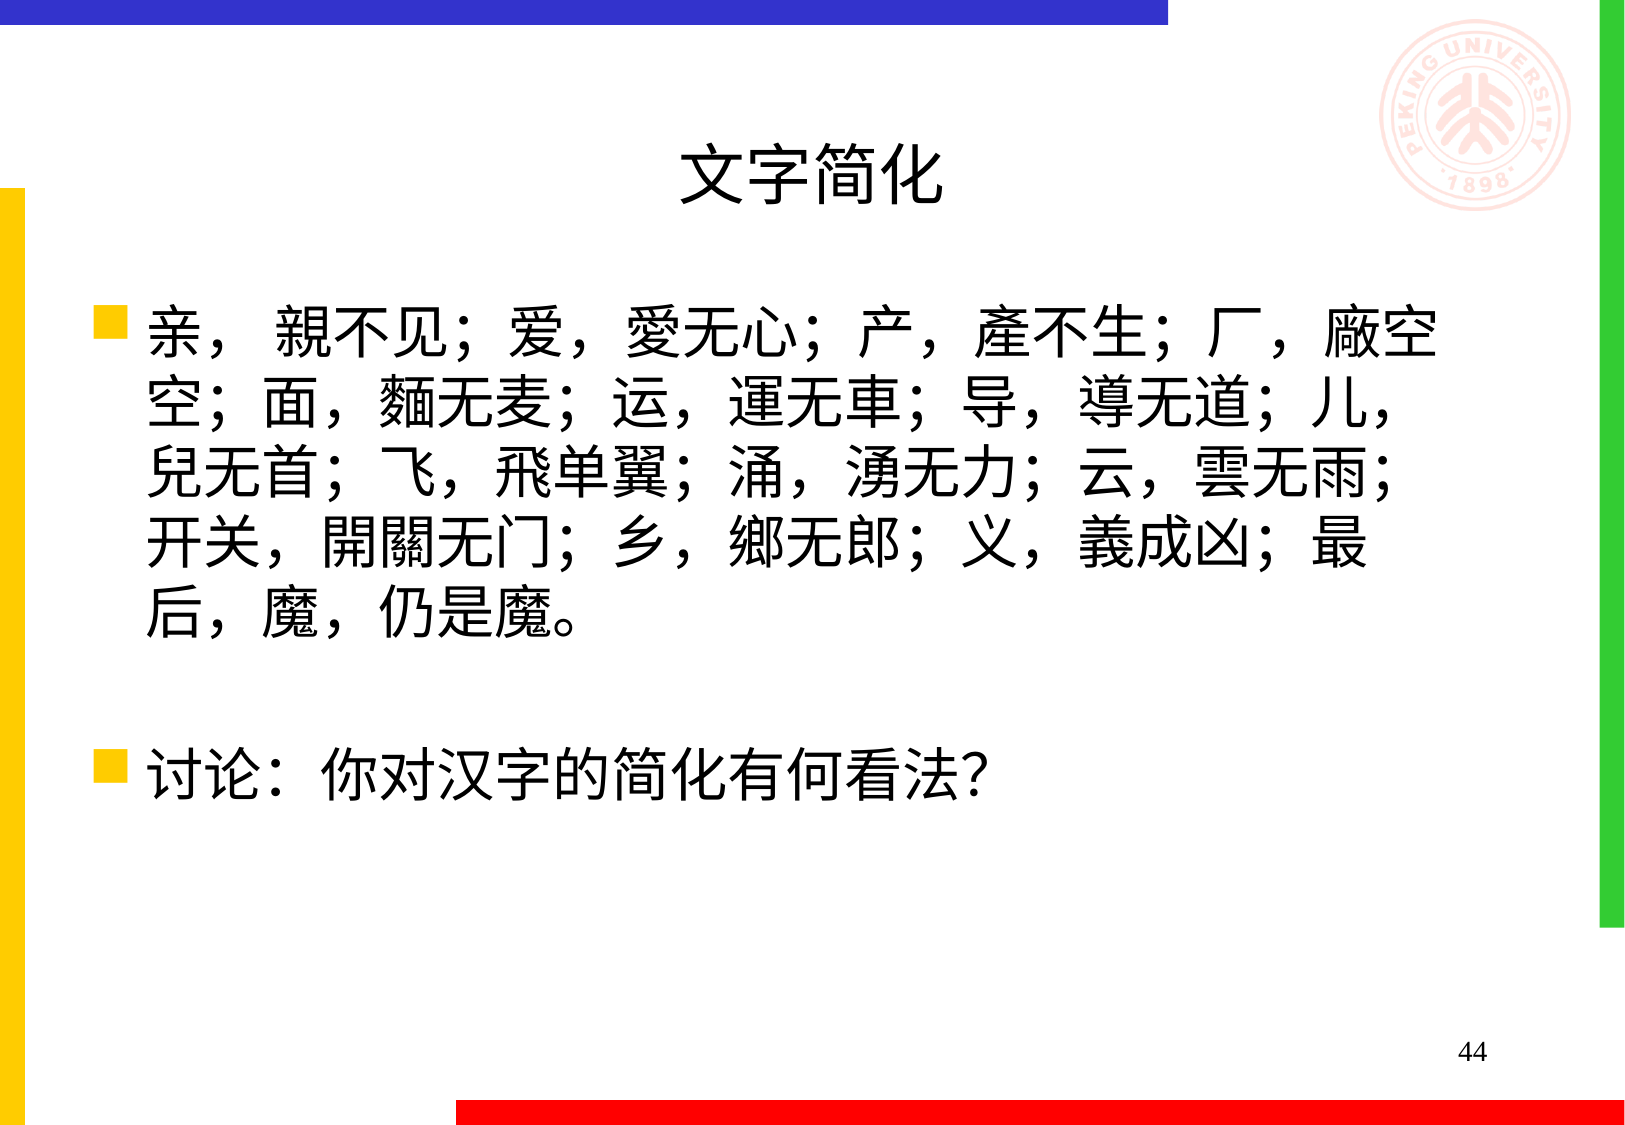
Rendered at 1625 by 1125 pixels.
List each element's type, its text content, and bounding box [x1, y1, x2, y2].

title 文字简化 [121, 99, 1503, 247]
slide_number 44 [1164, 1025, 1503, 1100]
list 亲， 親不见；爱，愛无心；产，產不生；厂，廠空空；面，麵无麦；运，運无車；导，導无道；儿，兒无首；飞，飛单翼；涌，湧无力；云，雲无雨；开关，開關无门；乡，鄉无郎；义，義成凶；最后，魔，仍是魔。 讨论：你对汉字的简化有何看法？ [73, 287, 1491, 976]
